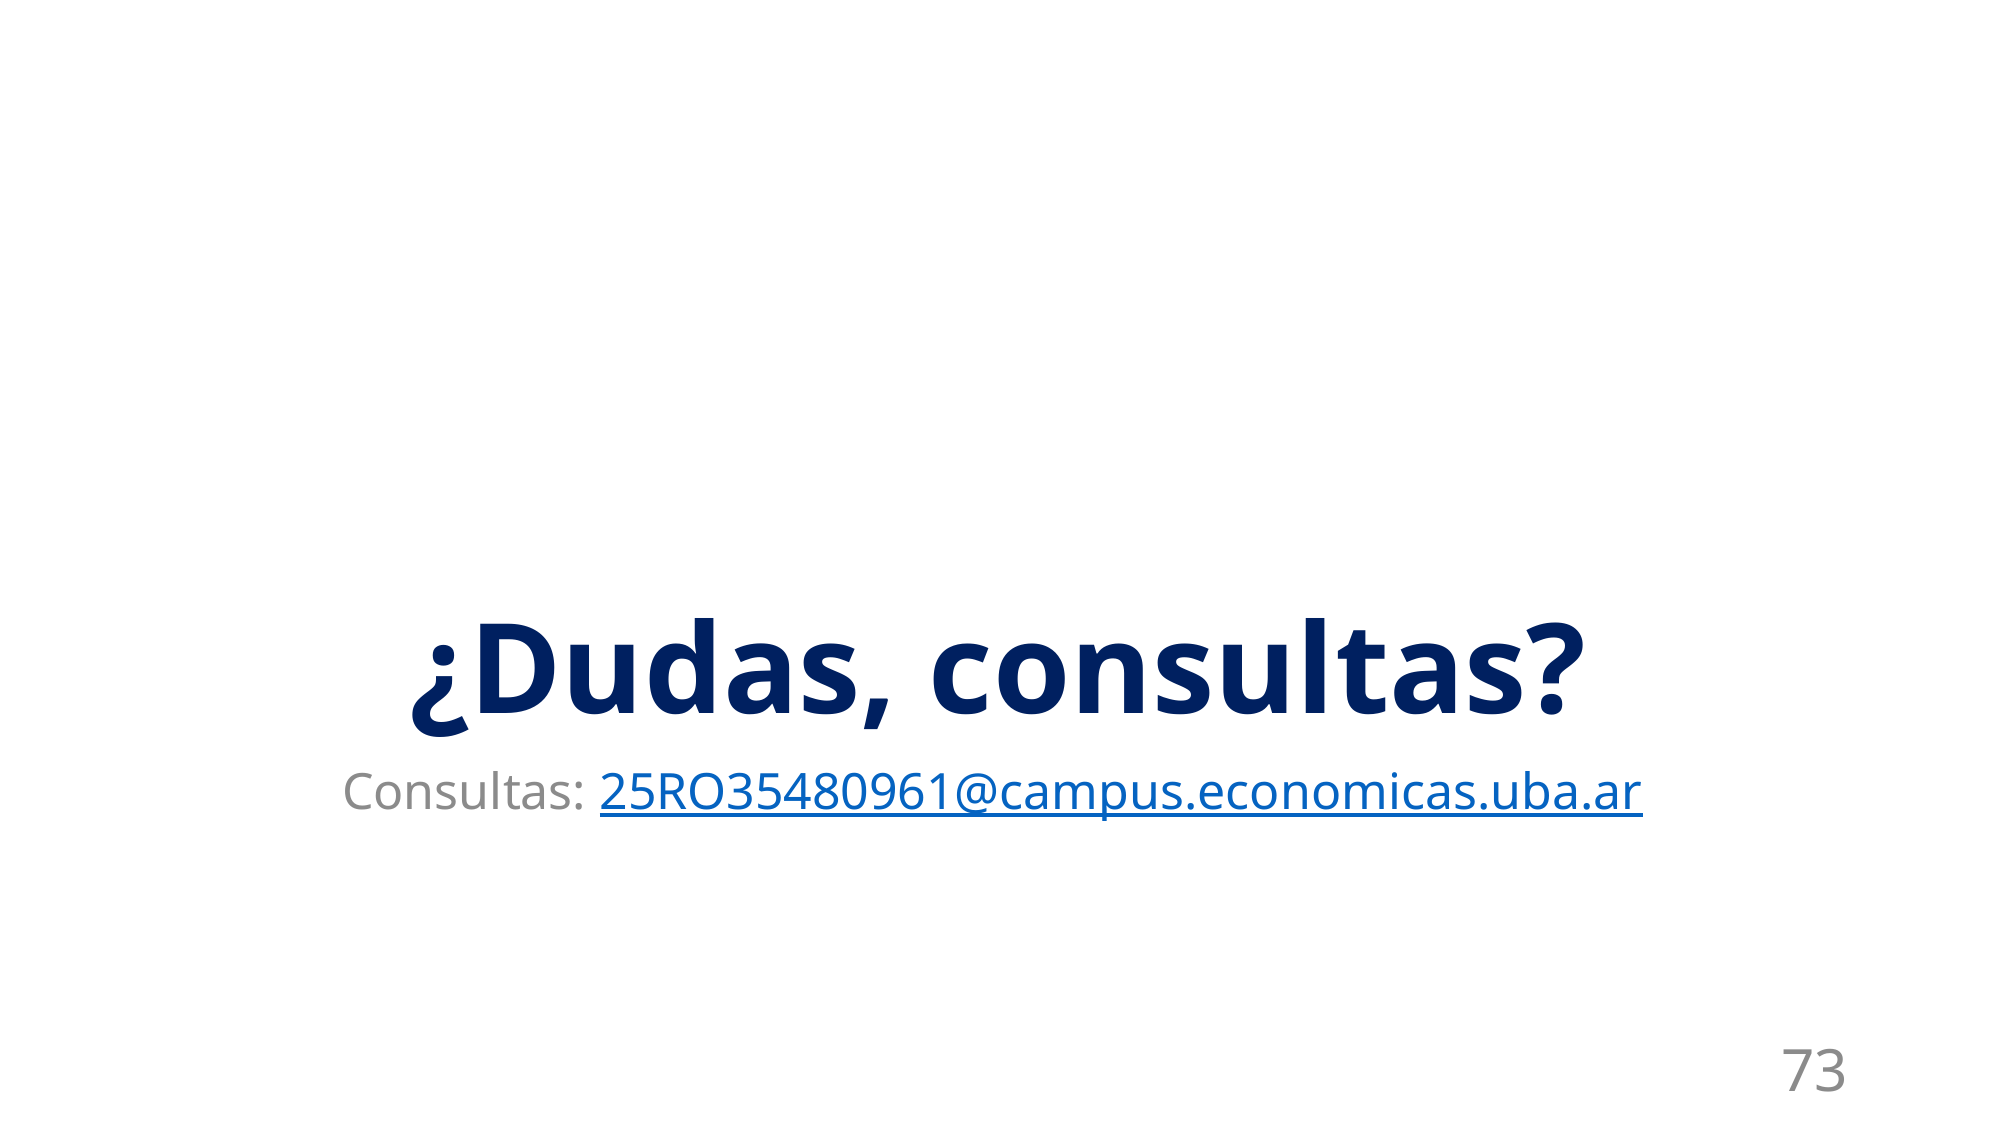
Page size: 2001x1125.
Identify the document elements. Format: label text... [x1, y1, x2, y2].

title ¿Dudas, consultas? [136, 280, 1862, 749]
list Consultas: 25RO35480961@campus.economicas.uba.ar [136, 752, 1862, 999]
slide_number 73 [1412, 1042, 1863, 1103]
